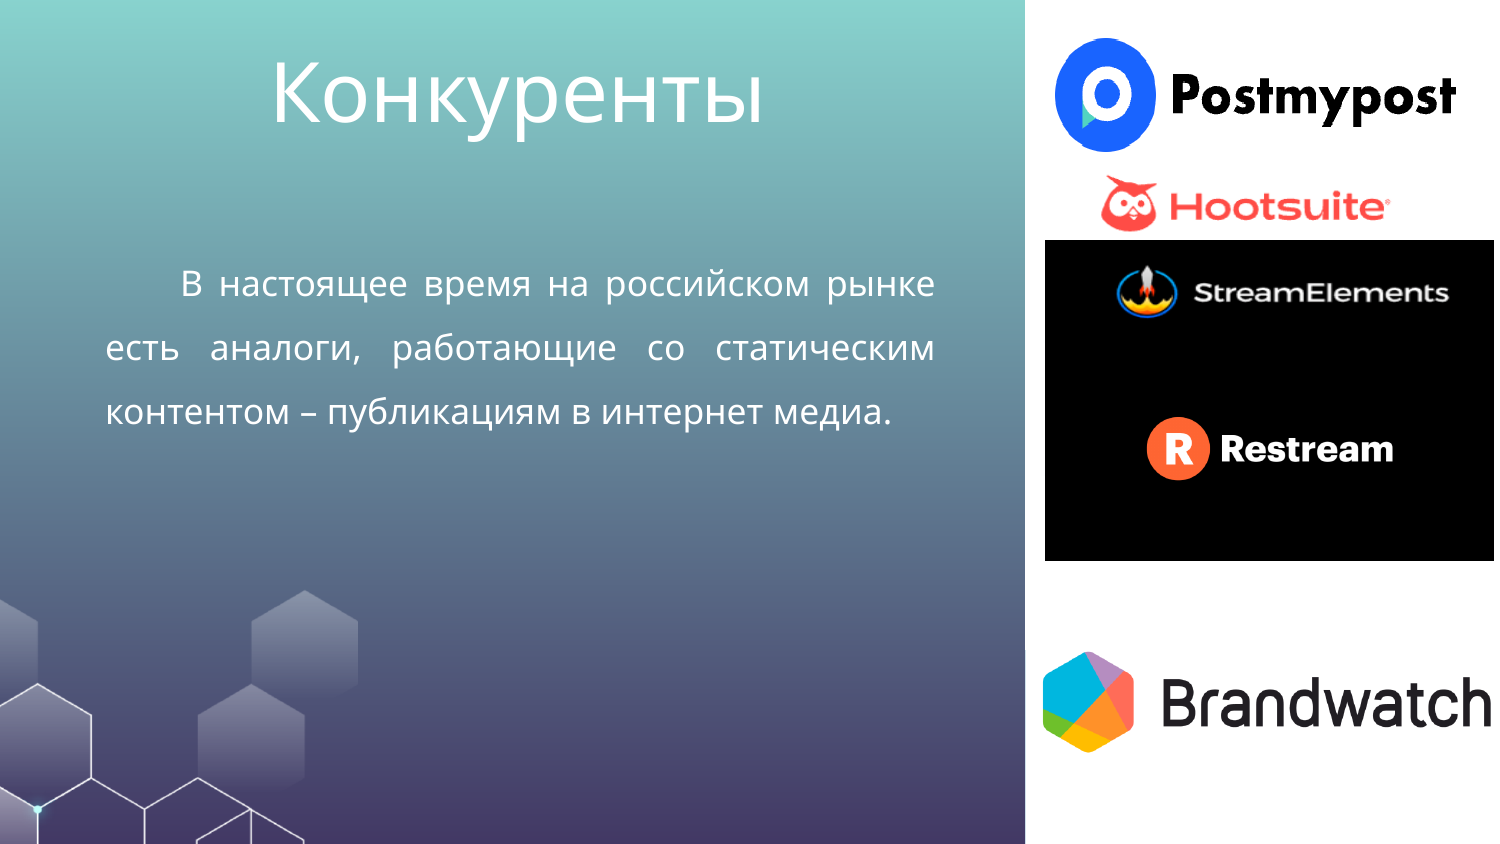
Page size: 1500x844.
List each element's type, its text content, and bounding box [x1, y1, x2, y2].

picture [1003, 0, 1500, 844]
subtitle Конкуренты [90, 24, 946, 192]
subtitle [77, 50, 984, 234]
picture [0, 589, 358, 844]
text_box В настоящее время на российском рынке есть аналоги, работающие со статическим контентом – публикациям в интернет медиа. [90, 225, 952, 511]
